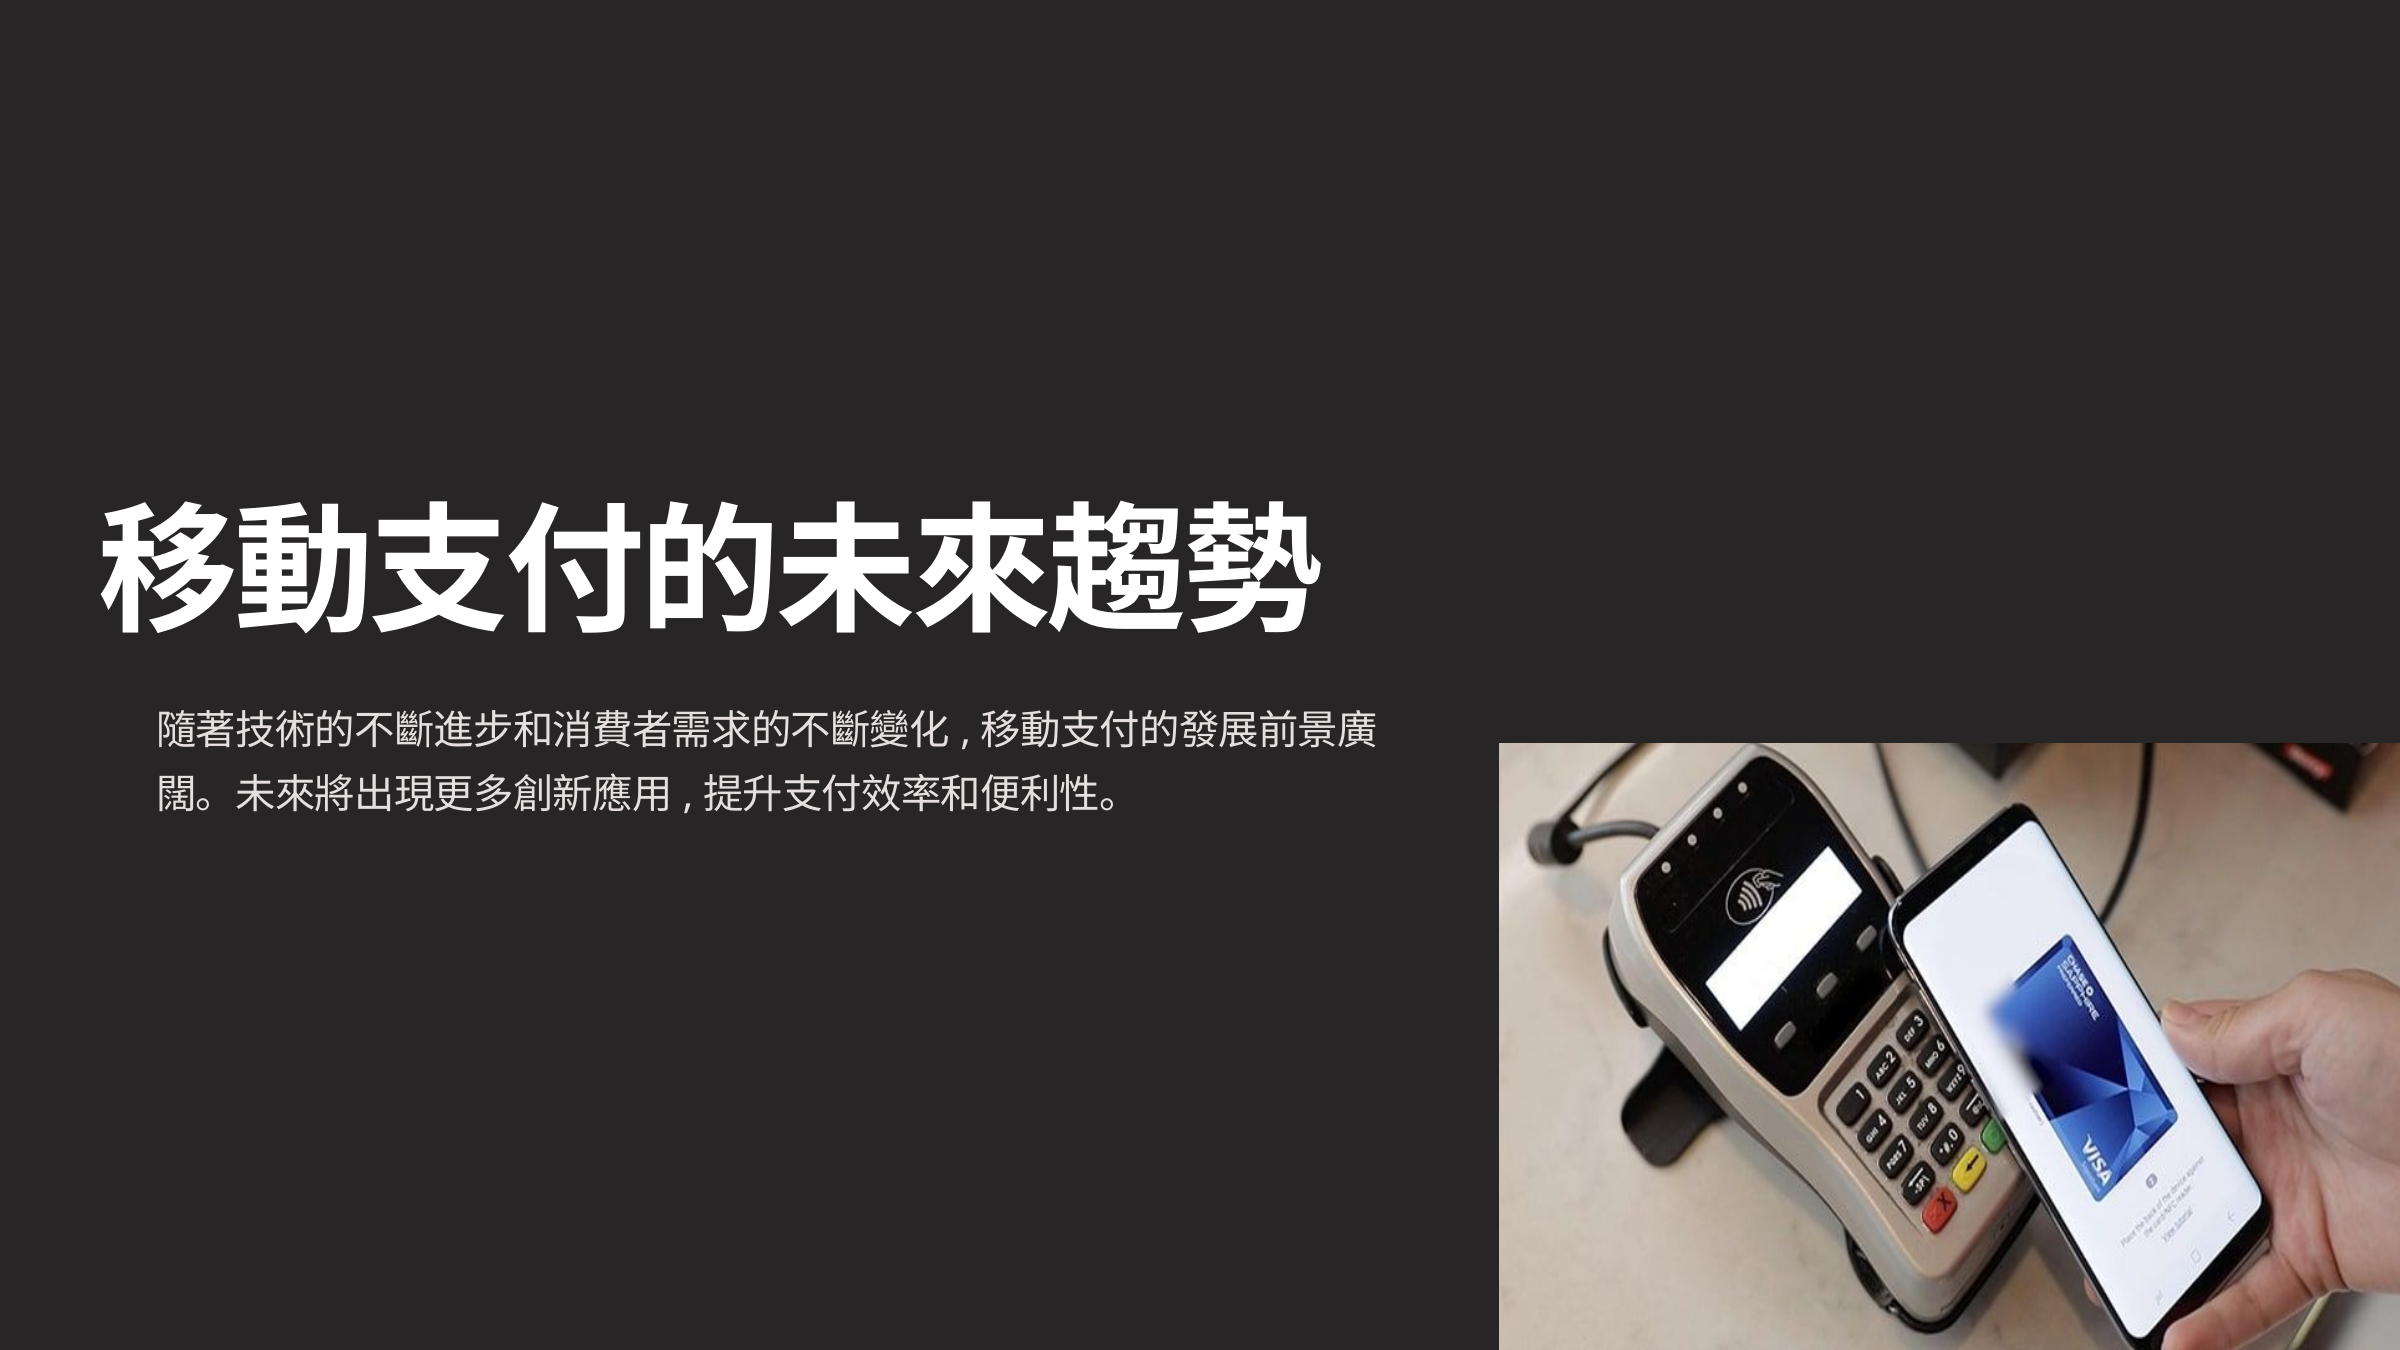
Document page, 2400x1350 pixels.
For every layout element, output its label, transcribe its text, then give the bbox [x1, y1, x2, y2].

picture [1499, 743, 2400, 1350]
text_box 隨著技術的不斷進步和消費者需求的不斷變化,移動支付的發展前景廣闊。未來將出現更多創新應用,提升支付效率和便利性。 [141, 680, 1428, 817]
text_box 移動支付的未來趨勢 [83, 466, 1416, 816]
text_box [0, 0, 2400, 1350]
